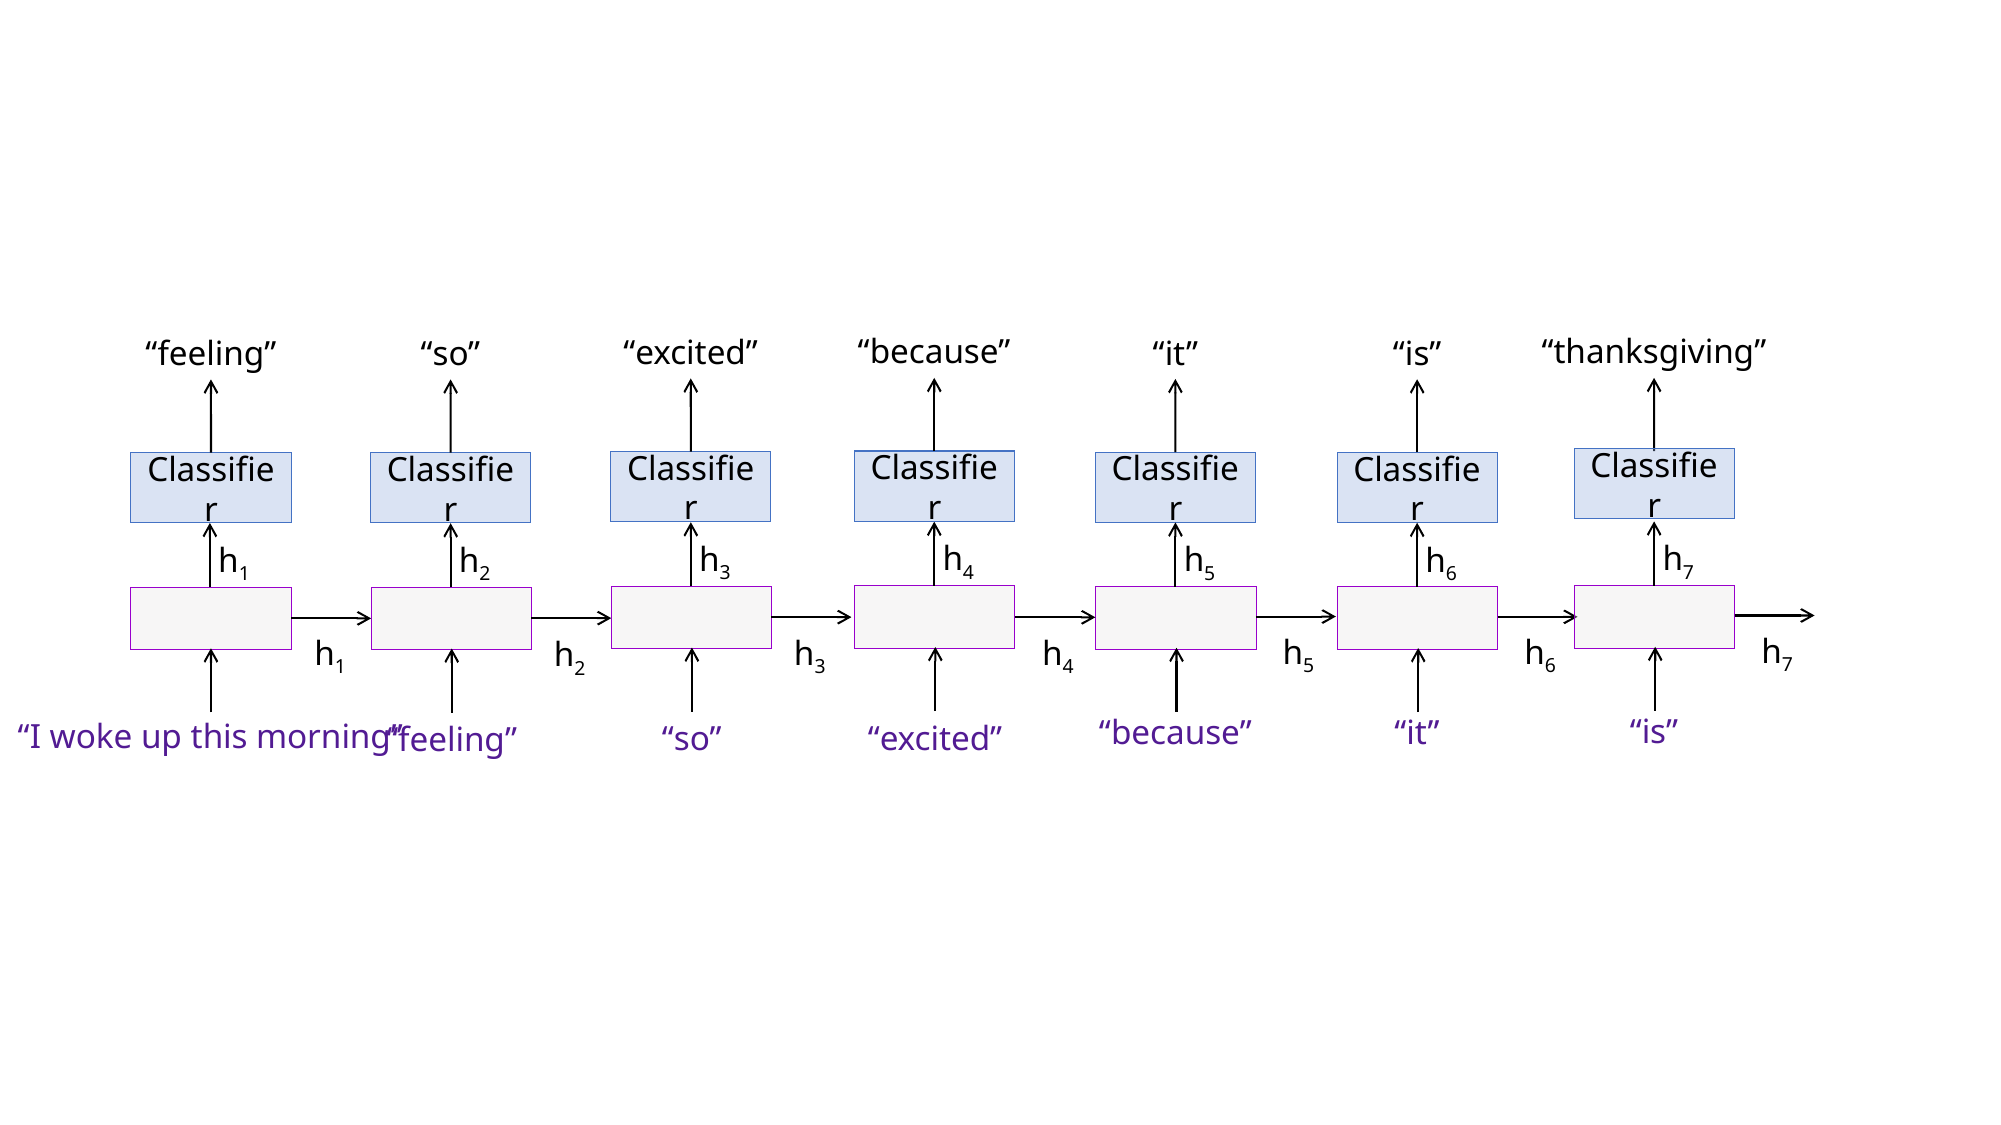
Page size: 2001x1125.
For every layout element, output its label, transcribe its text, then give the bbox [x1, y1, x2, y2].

text_box Classifier [130, 452, 292, 523]
text_box “I woke up this morning” [2, 707, 419, 763]
text_box “is” [1614, 702, 1694, 758]
text_box h6 [1410, 531, 1472, 592]
text_box h5 [1168, 531, 1230, 592]
text_box “feeling” [130, 324, 292, 380]
text_box Classifier [854, 450, 1015, 522]
text_box h5 [1267, 623, 1329, 684]
text_box “because” [843, 323, 1026, 378]
text_box h4 [1027, 624, 1089, 685]
text_box h2 [539, 625, 601, 687]
text_box h1 [203, 531, 265, 592]
text_box “is” [1378, 324, 1457, 380]
text_box [1574, 585, 1735, 649]
text_box h3 [779, 624, 841, 686]
text_box “it” [1137, 324, 1213, 379]
text_box Classifier [370, 452, 531, 523]
text_box [1095, 586, 1257, 650]
text_box “feeling” [371, 711, 532, 766]
text_box h7 [1746, 622, 1808, 683]
text_box [611, 586, 772, 649]
text_box [130, 587, 292, 650]
text_box [1337, 586, 1498, 650]
text_box h1 [299, 624, 361, 685]
text_box Classifier [1337, 452, 1498, 523]
text_box h4 [927, 530, 989, 591]
text_box “excited” [608, 323, 773, 379]
text_box [854, 585, 1015, 649]
text_box “so” [647, 710, 737, 765]
text_box h6 [1509, 623, 1571, 684]
text_box h3 [684, 530, 746, 591]
text_box Classifier [610, 451, 771, 522]
text_box [371, 587, 532, 650]
text_box “thanksgiving” [1526, 323, 1782, 378]
text_box “it” [1379, 703, 1455, 759]
text_box Classifier [1095, 452, 1256, 523]
text_box h2 [444, 531, 506, 592]
text_box “because” [1084, 703, 1267, 759]
text_box h7 [1647, 530, 1709, 591]
text_box “so” [405, 324, 496, 380]
text_box “excited” [853, 709, 1018, 765]
text_box Classifier [1574, 448, 1735, 519]
